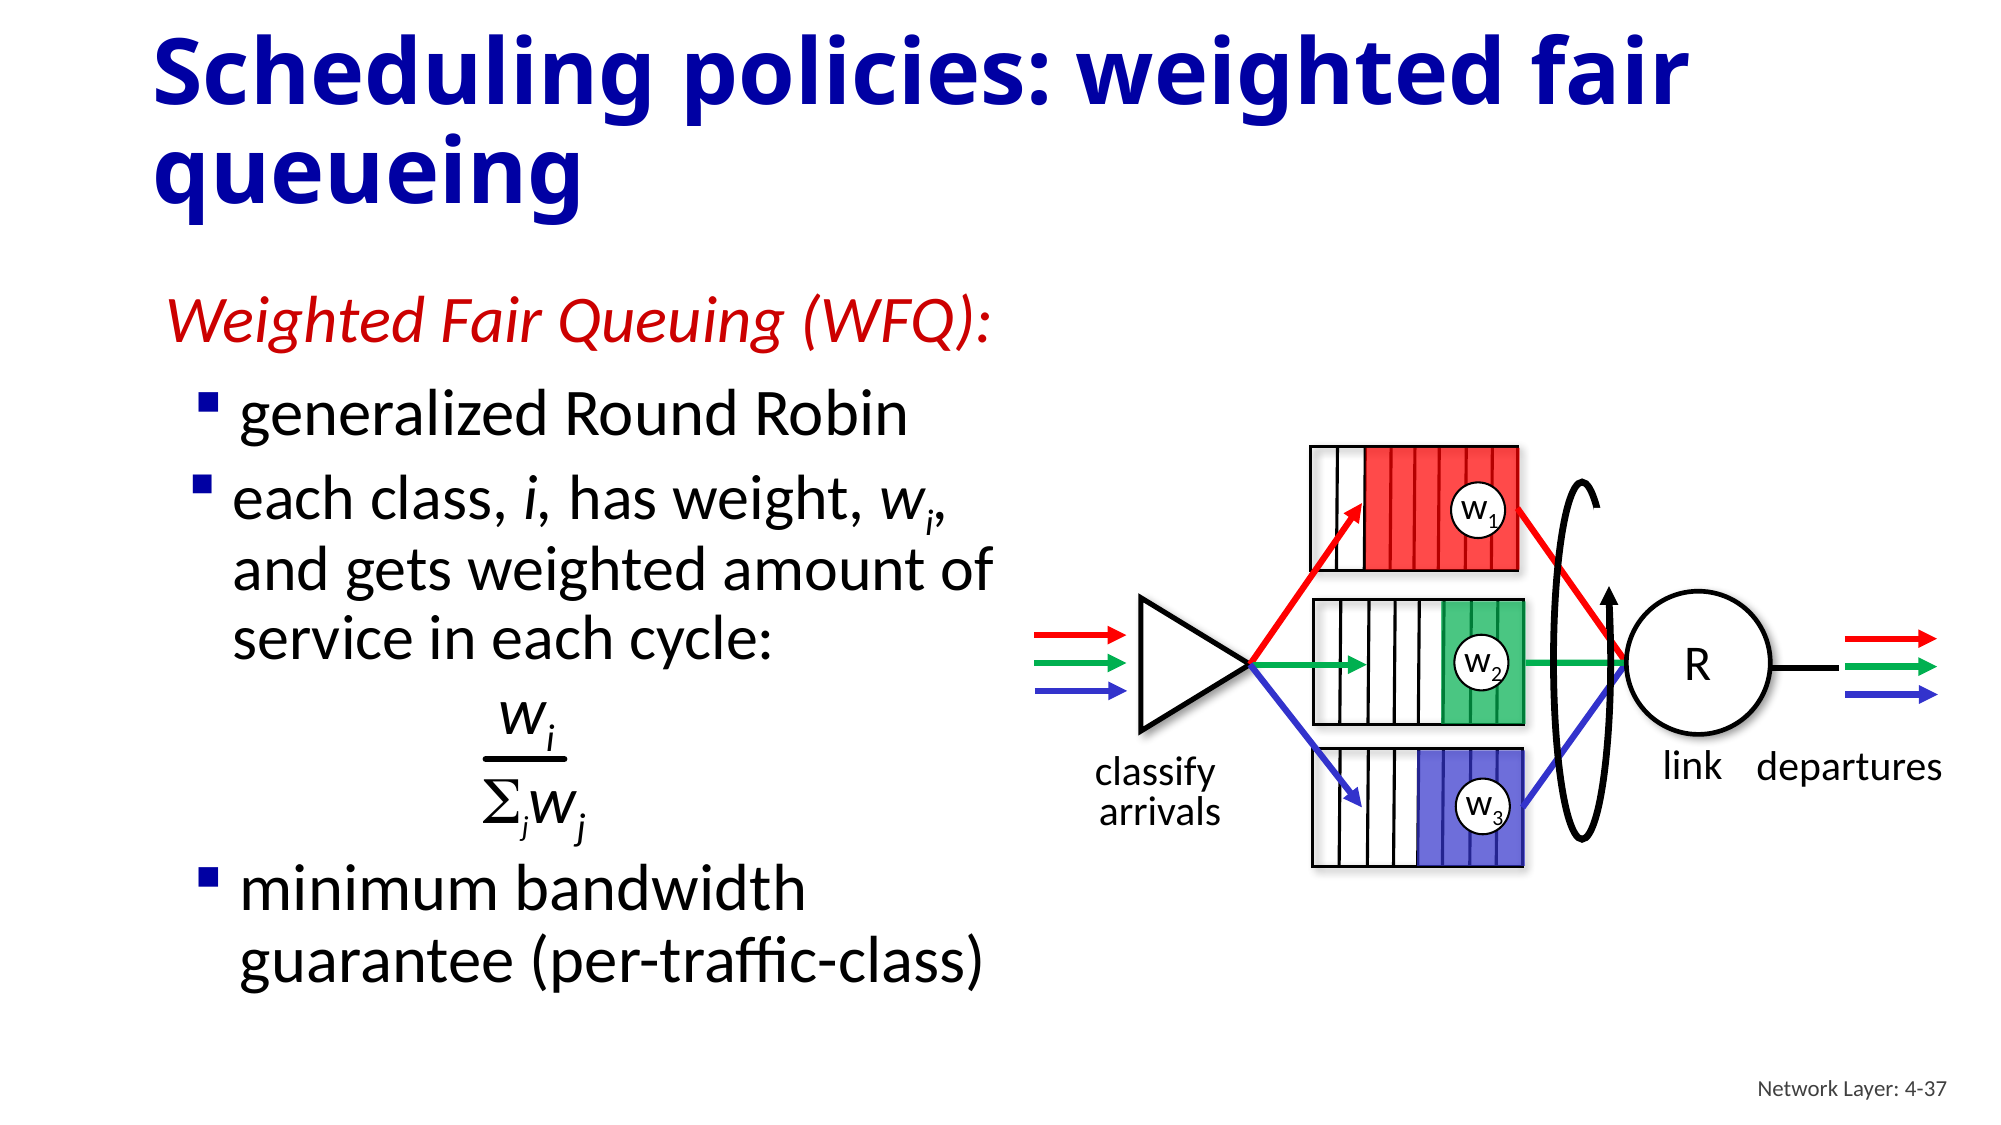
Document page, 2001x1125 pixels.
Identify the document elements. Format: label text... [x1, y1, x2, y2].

list Weighted Fair Queuing (WFQ): generalized Round Robin [129, 277, 1041, 461]
slide_number Network Layer: 4- [1512, 1056, 1963, 1117]
text_box departures [1771, 740, 1958, 796]
title Scheduling policies: weighted fair queueing [137, 51, 1863, 198]
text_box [464, 660, 605, 846]
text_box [1249, 664, 1362, 808]
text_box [1310, 446, 1526, 867]
text_box each class, i, has weight, wi, and gets weighted amount of service in each cycle: [125, 449, 1038, 683]
text_box minimum bandwidth guarantee (per-traffic-class) [129, 845, 1041, 1018]
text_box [1033, 635, 1128, 691]
text_box [1139, 595, 1249, 733]
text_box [1444, 474, 1626, 840]
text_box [1249, 503, 1362, 664]
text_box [1626, 591, 1771, 797]
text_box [1844, 638, 1938, 695]
text_box classify arrivals [1079, 746, 1241, 842]
